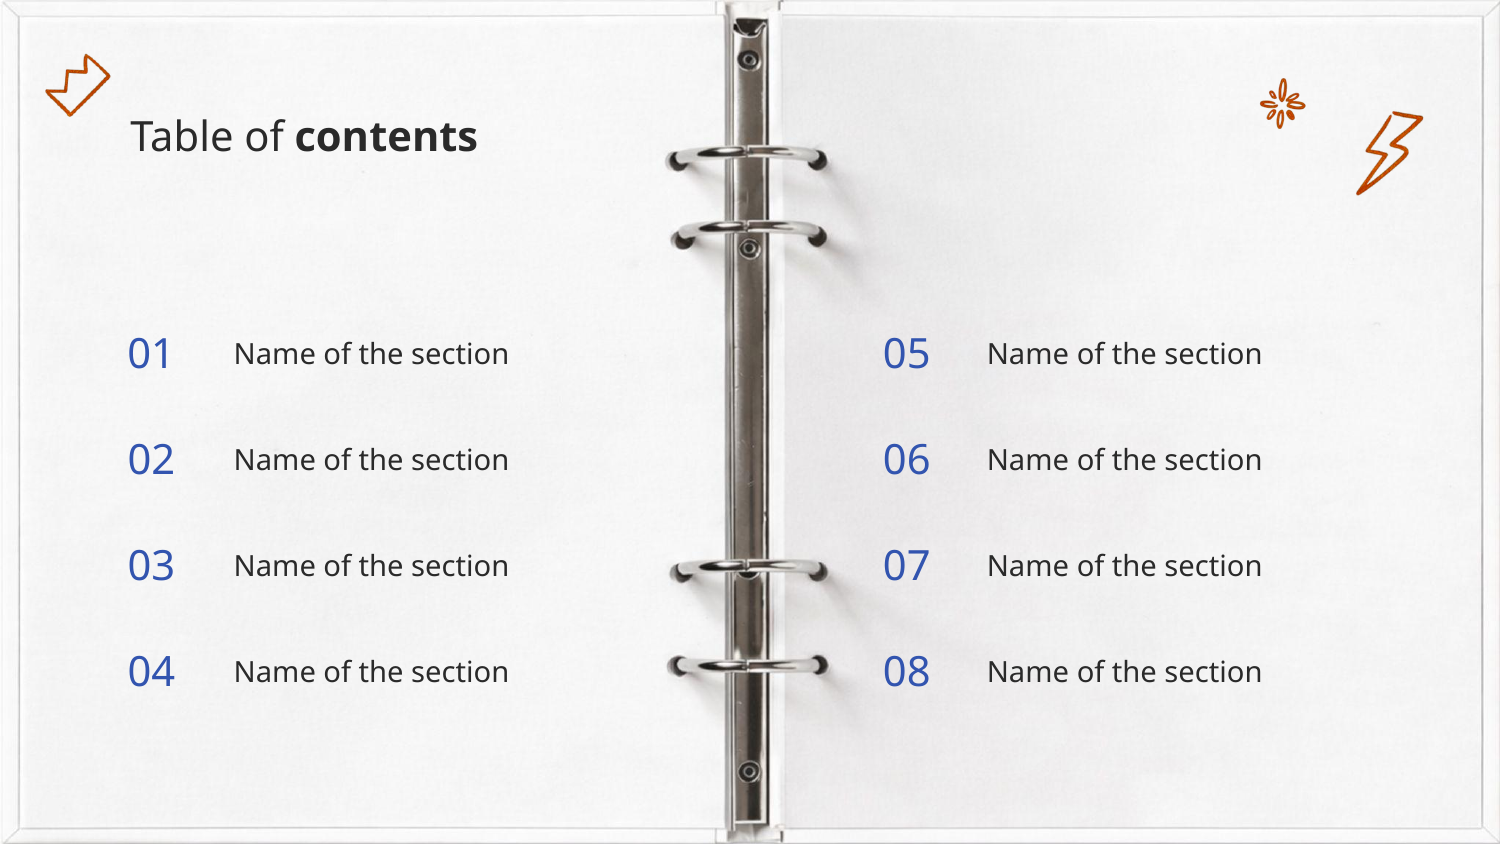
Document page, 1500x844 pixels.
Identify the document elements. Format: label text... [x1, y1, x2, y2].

subtitle Name of the section [971, 534, 1432, 624]
title 08 [835, 644, 978, 696]
title 03 [80, 538, 223, 590]
title 05 [835, 326, 978, 378]
title 01 [80, 326, 223, 378]
subtitle Name of the section [971, 428, 1432, 518]
title 07 [835, 538, 978, 590]
title 06 [835, 432, 978, 484]
subtitle Name of the section [218, 428, 678, 518]
subtitle Name of the section [971, 640, 1432, 730]
subtitle Name of the section [218, 534, 678, 624]
title Table of contents [115, 94, 688, 189]
subtitle Name of the section [218, 322, 678, 412]
picture [0, 0, 1500, 844]
subtitle Name of the section [218, 640, 678, 730]
title 04 [80, 644, 223, 696]
title 02 [80, 432, 223, 484]
subtitle Name of the section [971, 322, 1432, 412]
